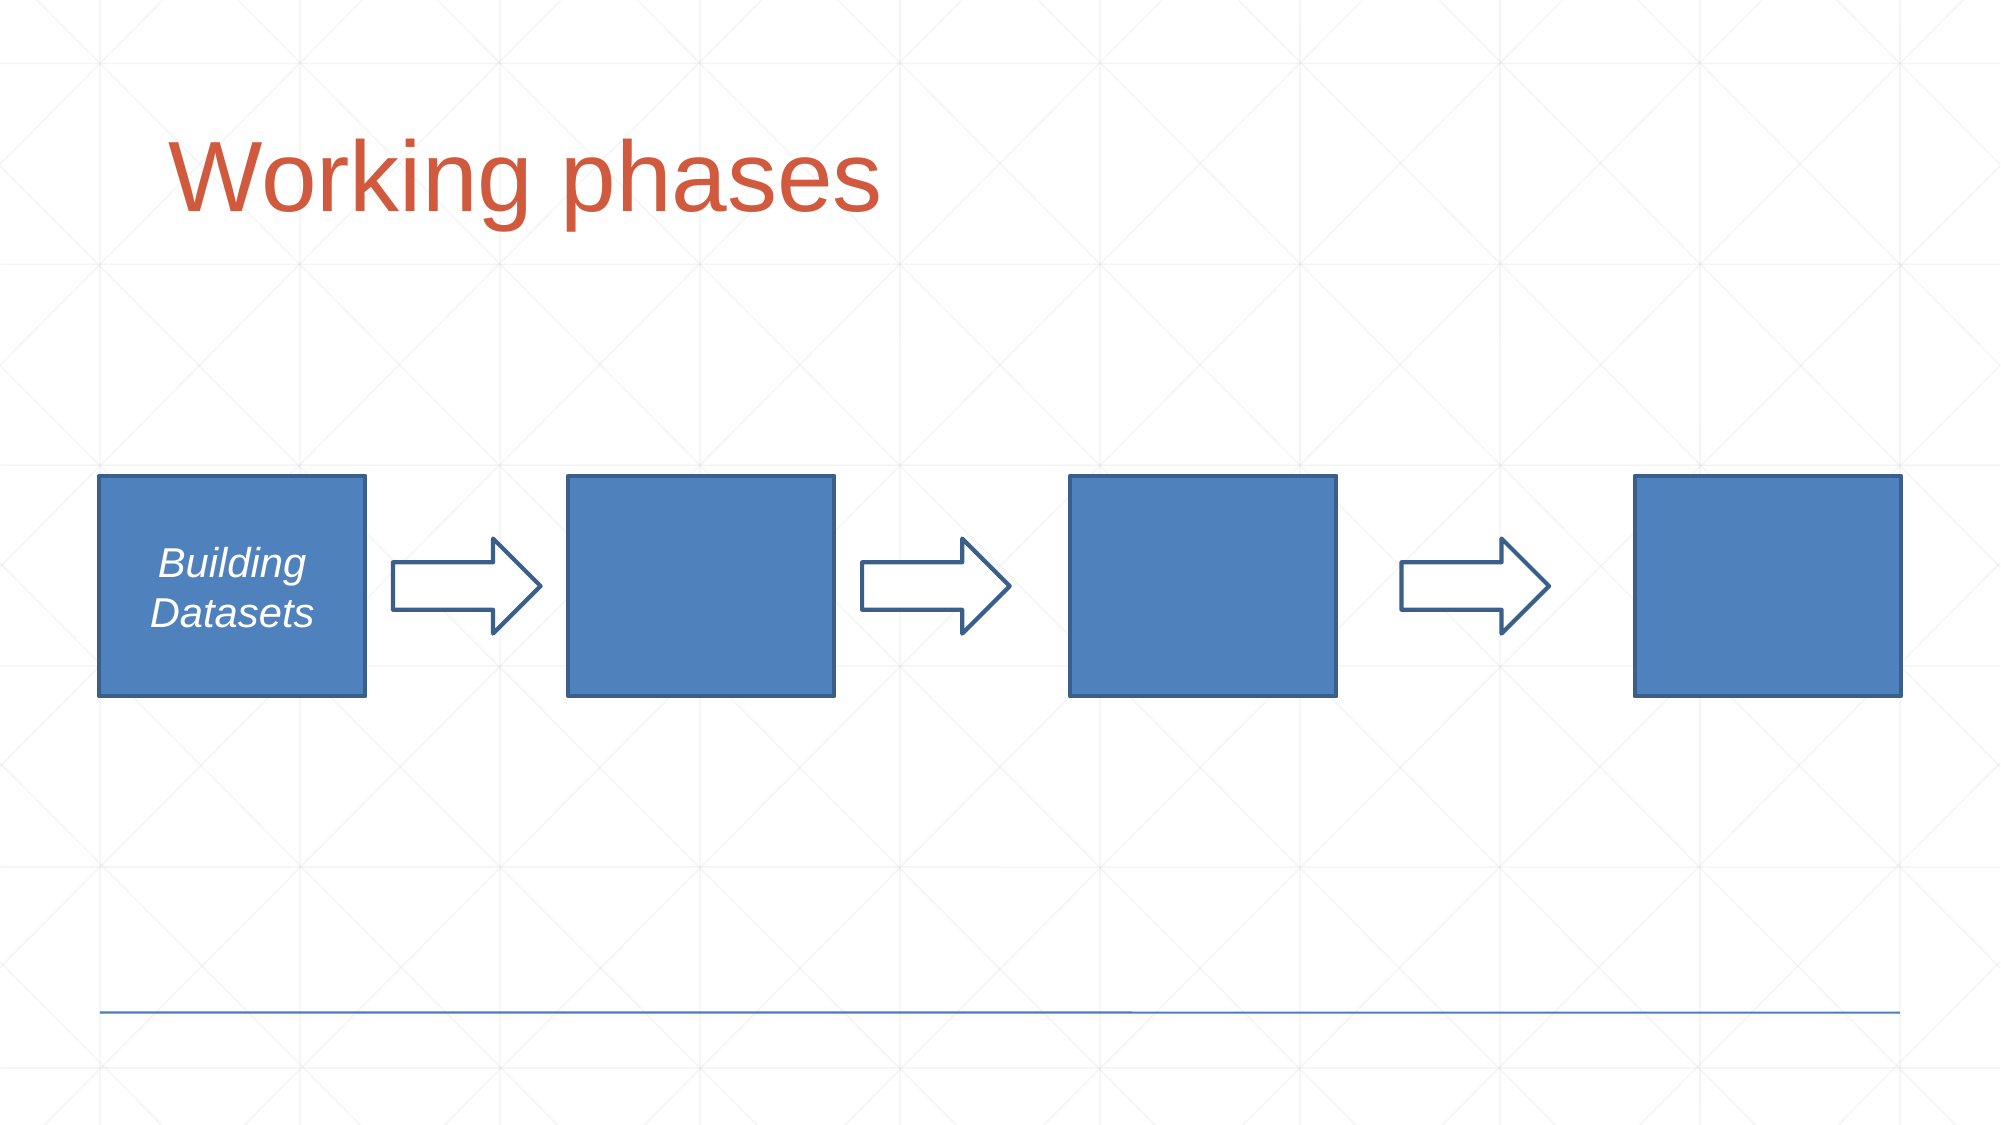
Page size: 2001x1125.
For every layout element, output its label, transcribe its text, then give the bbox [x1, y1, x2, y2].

text_box Working phases [154, 52, 1729, 240]
text_box [860, 536, 1012, 636]
text_box [1633, 474, 1903, 698]
text_box [566, 474, 836, 698]
text_box [1068, 474, 1338, 698]
text_box [390, 536, 543, 636]
text_box [1399, 536, 1552, 636]
text_box Building Datasets [97, 474, 367, 698]
